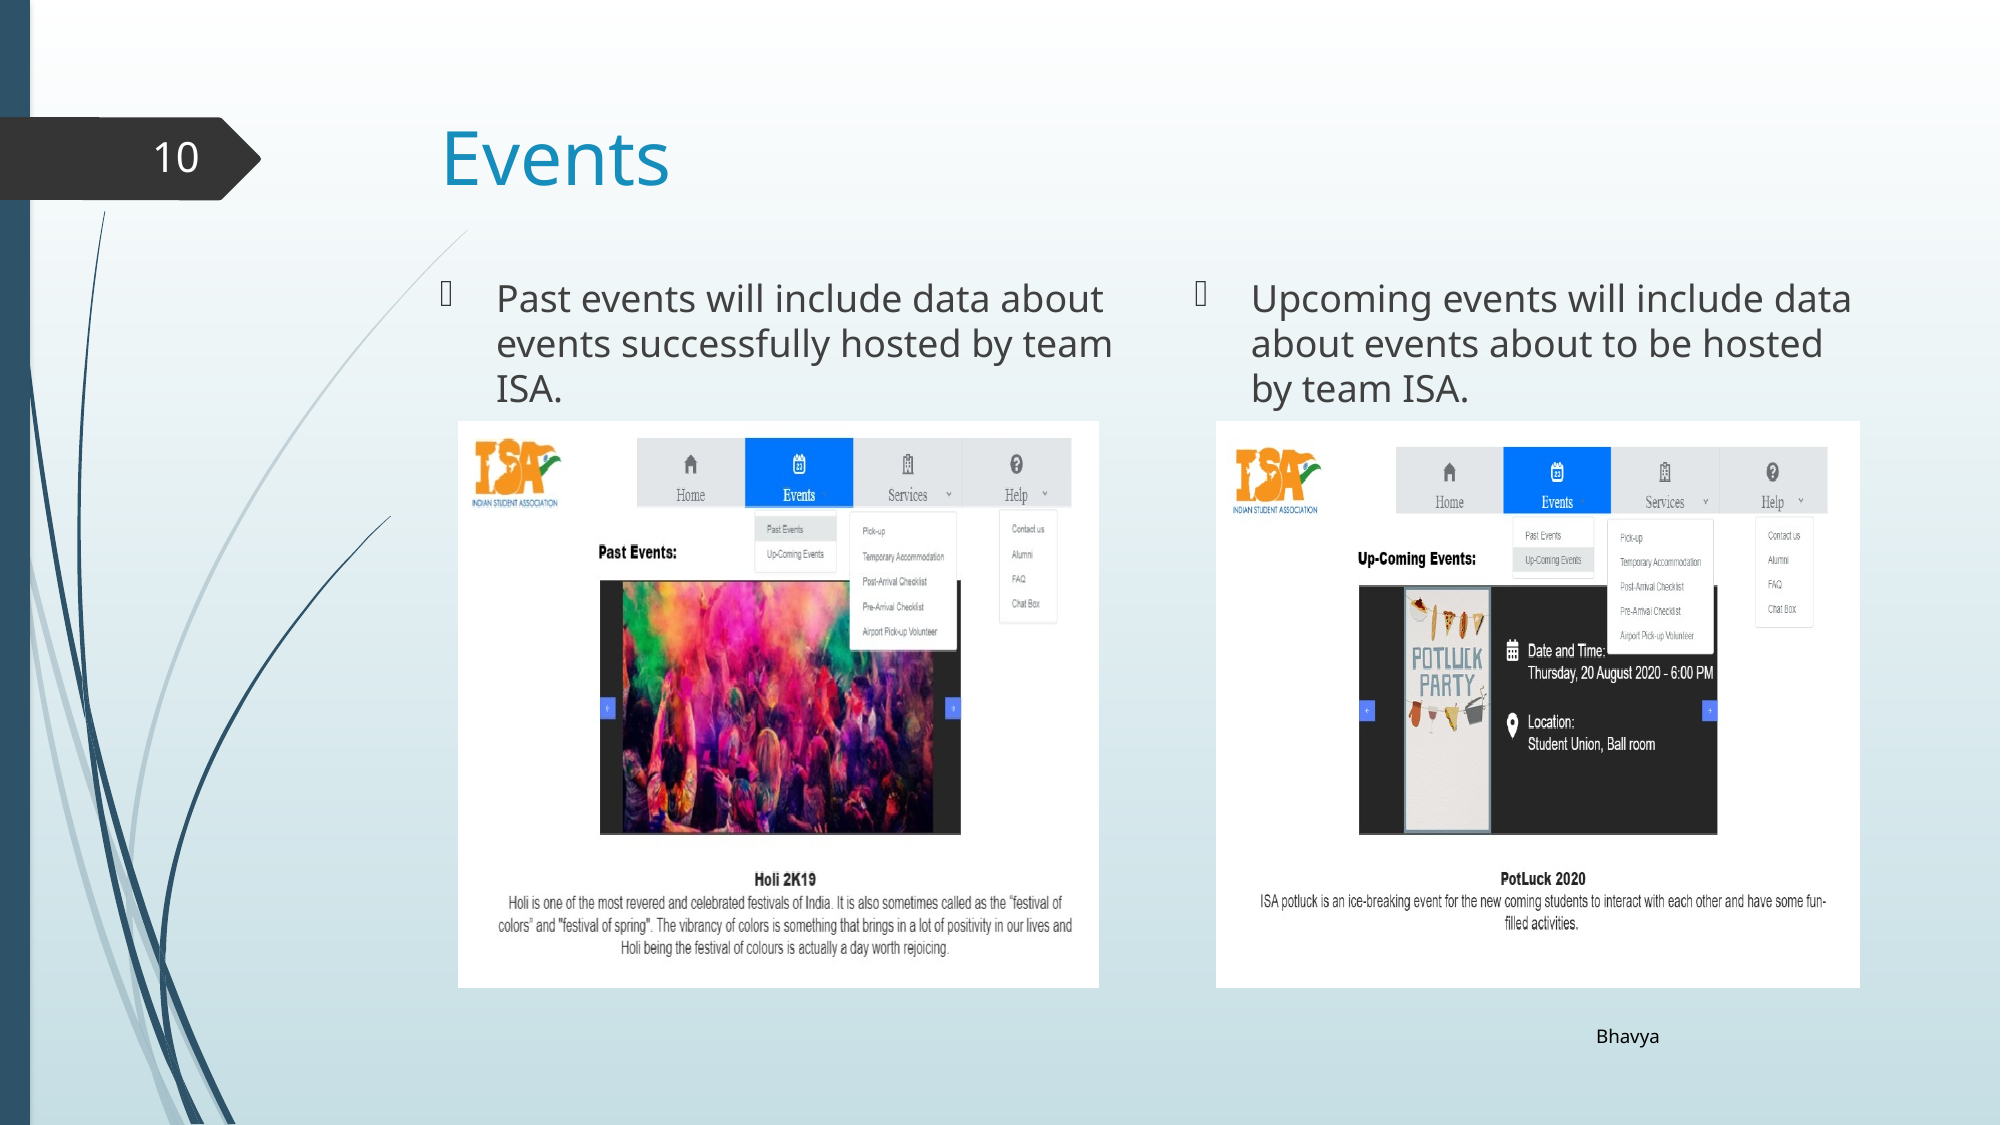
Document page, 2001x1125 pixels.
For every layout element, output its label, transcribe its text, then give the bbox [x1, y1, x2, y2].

list Upcoming events will include data about events about to be hosted by team ISA. [1179, 267, 1888, 888]
slide_number 10 [87, 129, 216, 190]
picture [458, 420, 1099, 989]
footer Bhavya [424, 1006, 1675, 1067]
list Past events will include data about events successfully hosted by team ISA. [424, 267, 1133, 888]
title Events [425, 102, 1888, 313]
picture [1216, 420, 1861, 989]
